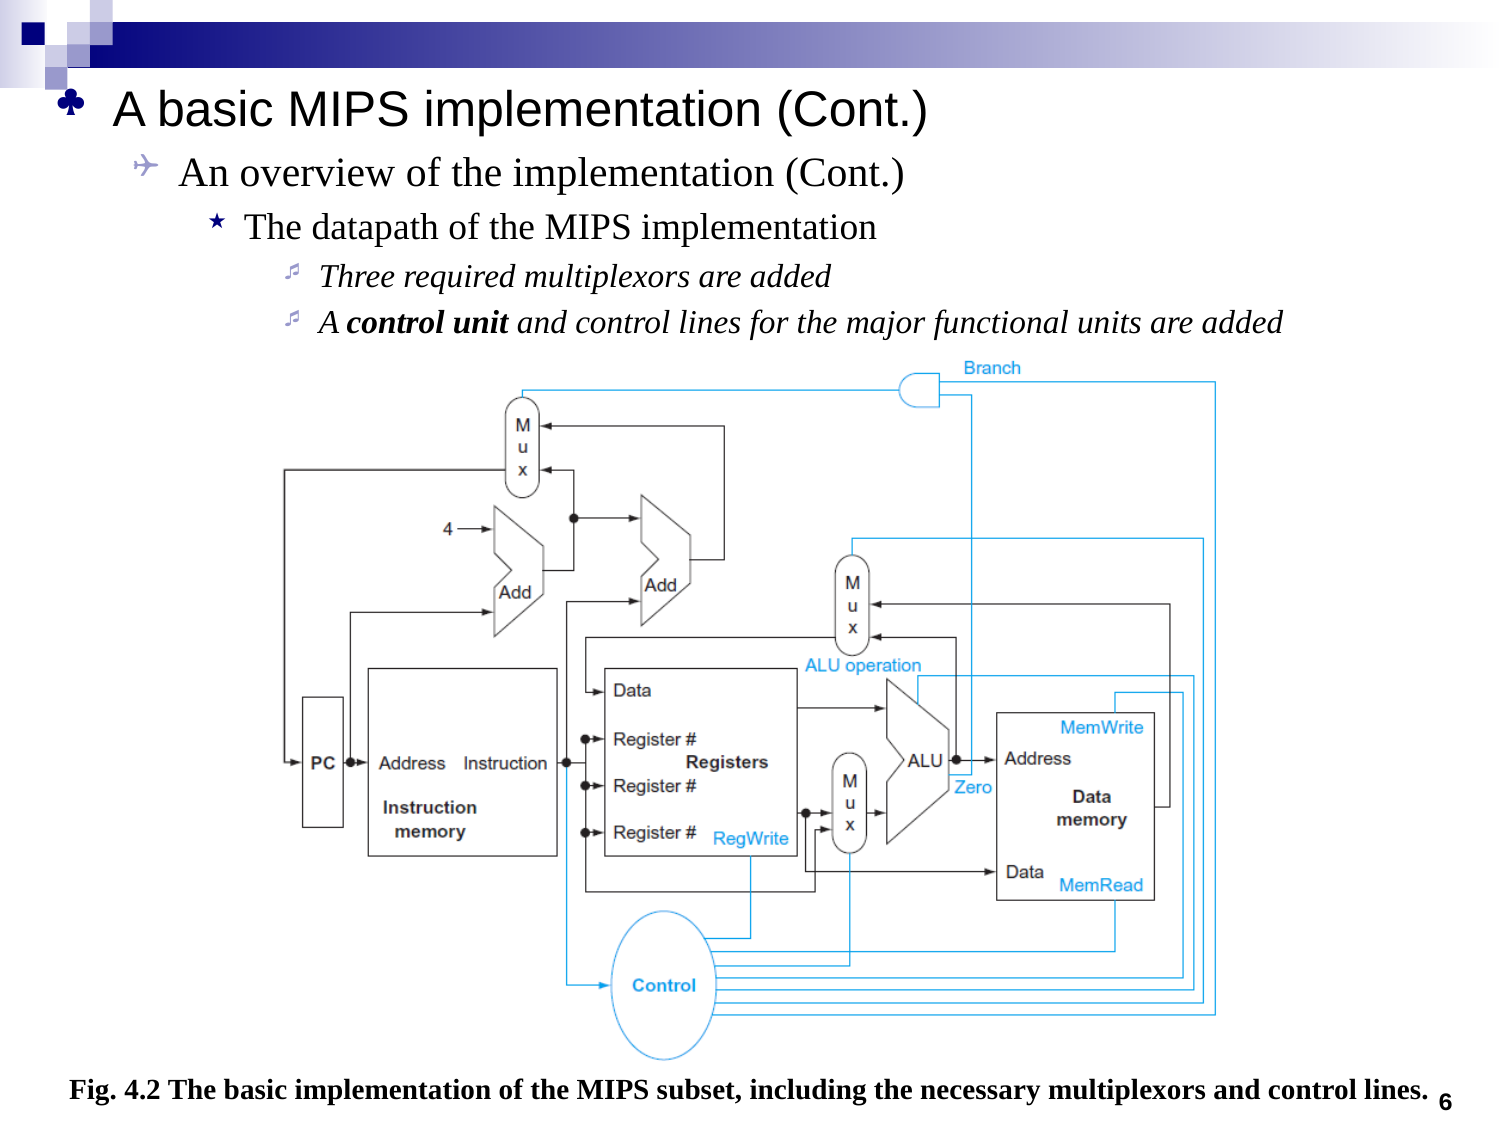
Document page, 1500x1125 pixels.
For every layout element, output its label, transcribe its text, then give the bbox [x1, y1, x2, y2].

list A basic MIPS implementation (Cont.) An overview of the implementation (Cont.) The datapath of the MIPS implementation Three required multiplexors are added A control unit and control lines for the major functional units are added [41, 69, 1471, 362]
picture [277, 355, 1222, 1067]
slide_number 6 [1393, 1082, 1498, 1118]
text_box Fig. 4.2 The basic implementation of the MIPS subset, including the necessary multiplexors and control lines. [64, 1070, 1435, 1106]
